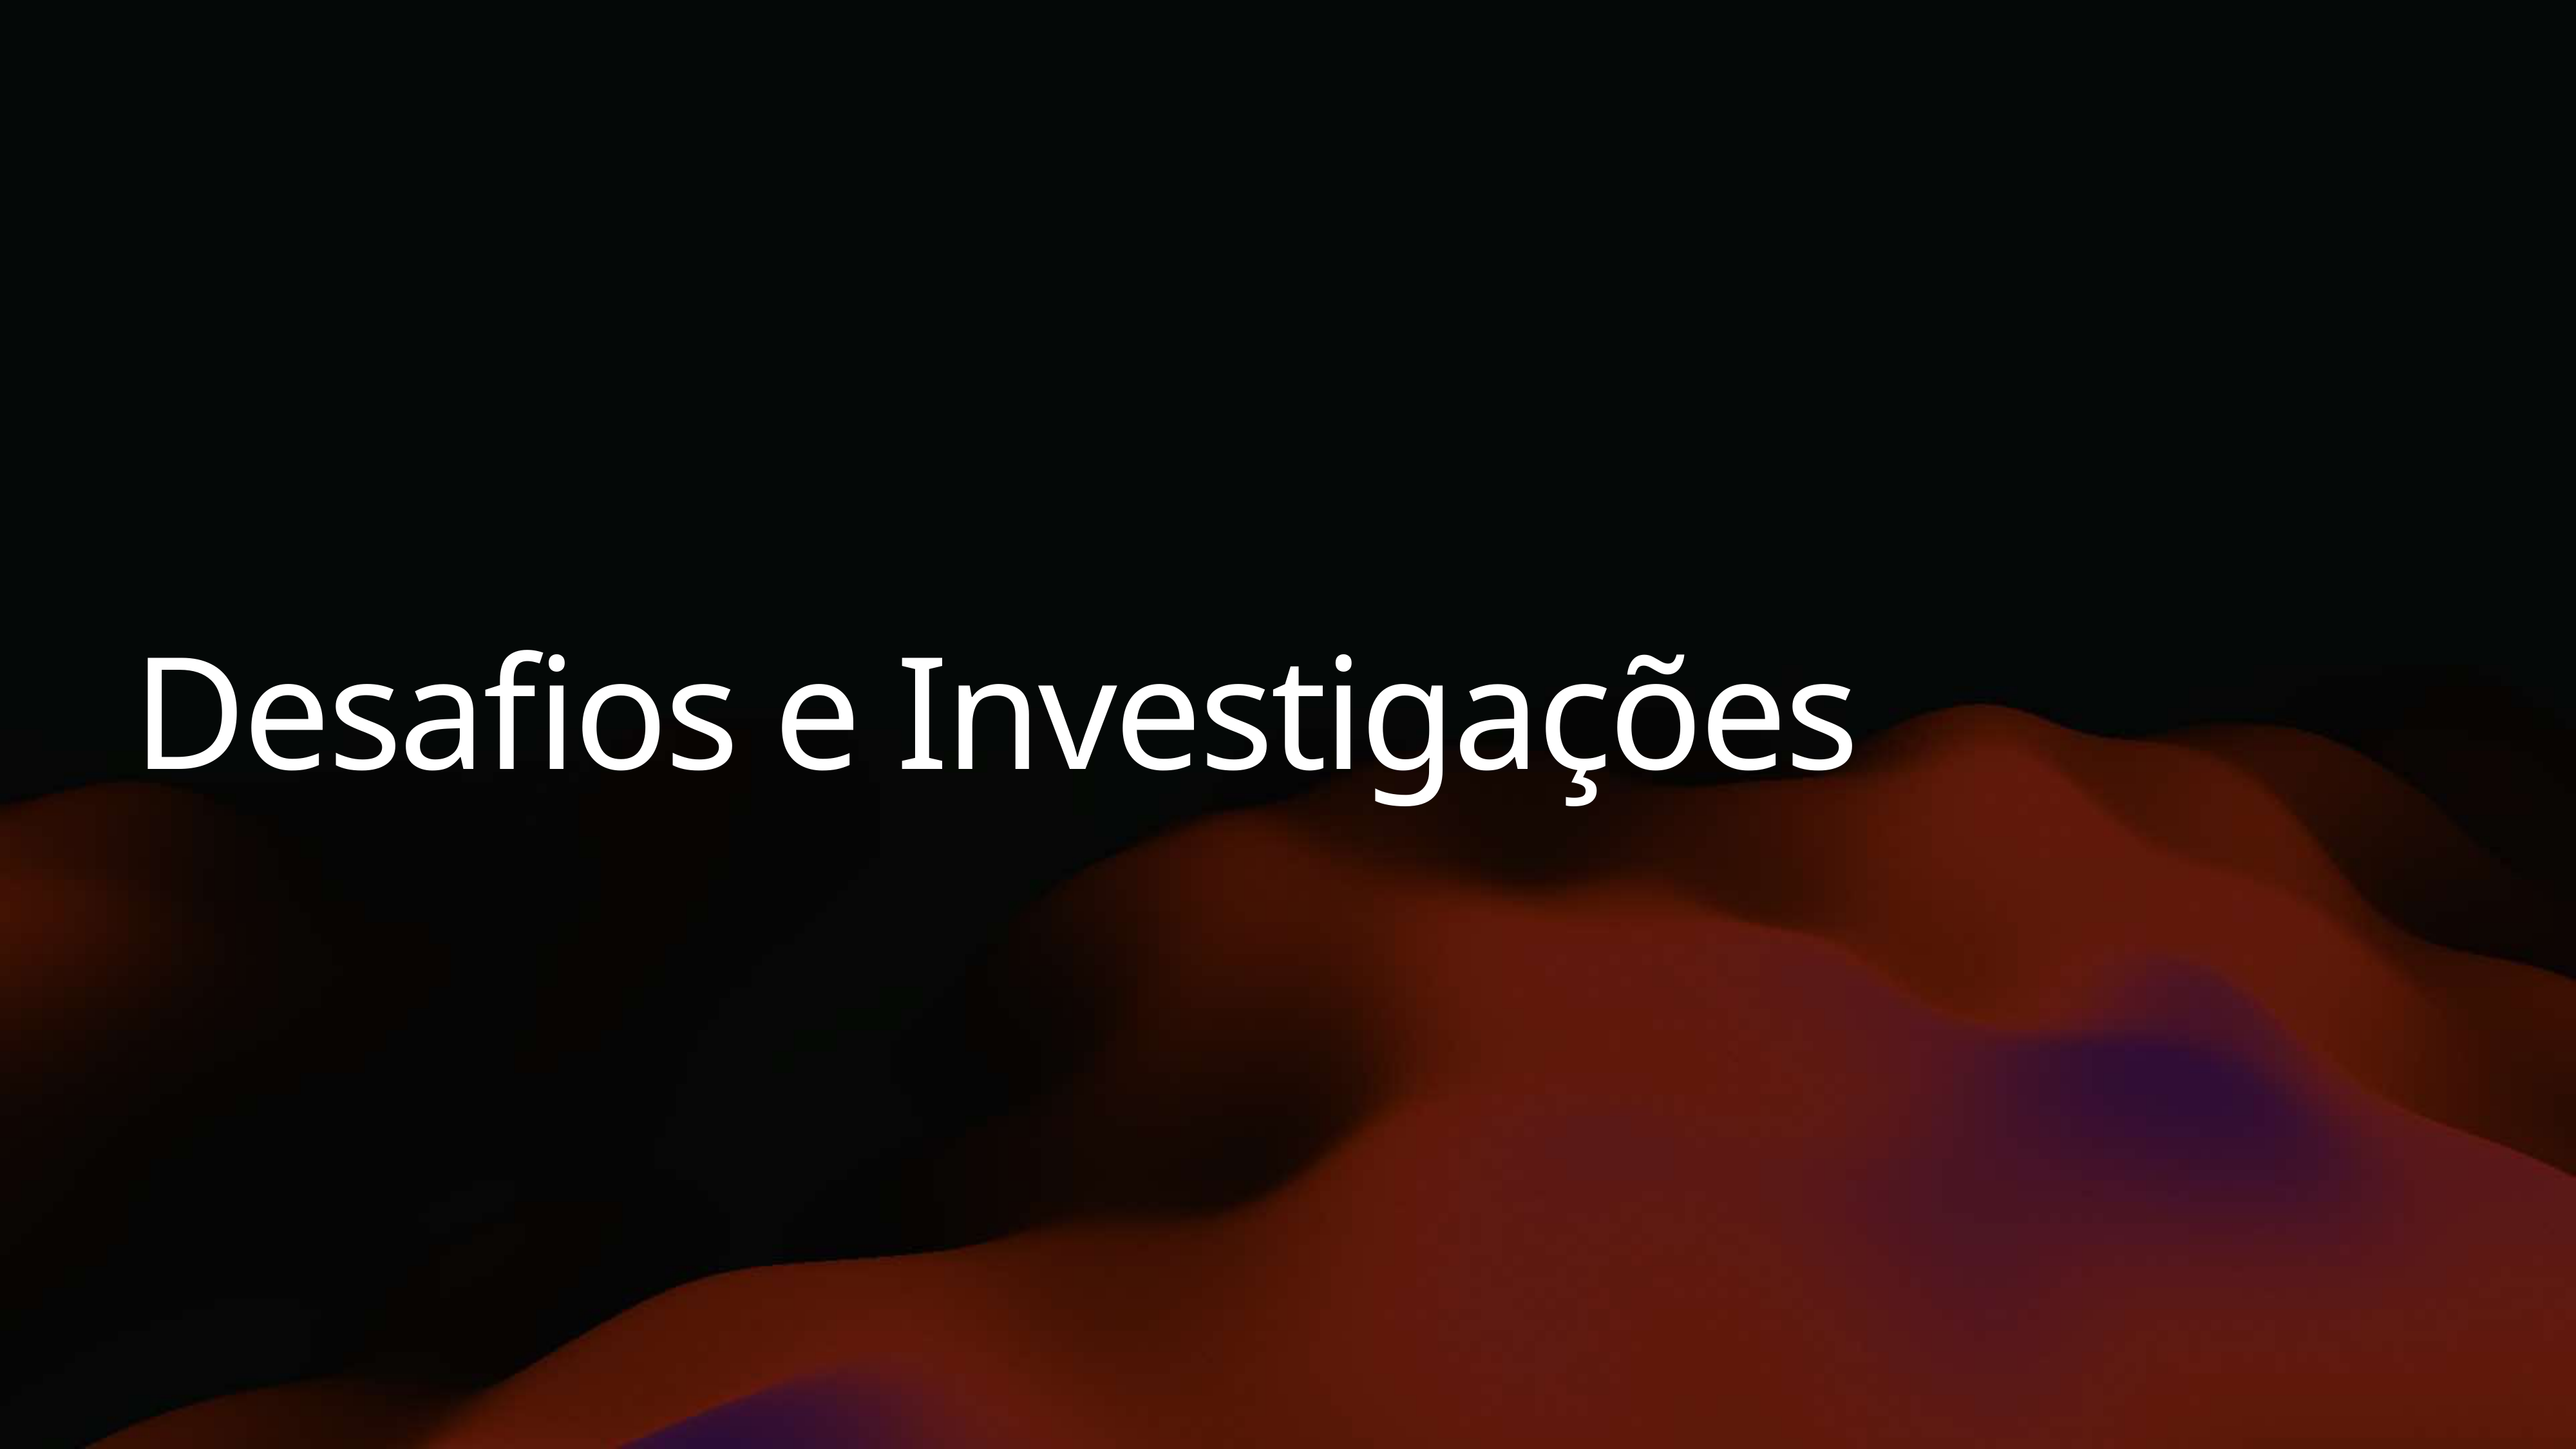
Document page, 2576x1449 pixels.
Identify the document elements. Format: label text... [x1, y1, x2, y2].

title Desafios e Investigações [127, 478, 2449, 971]
picture [0, 0, 2576, 1449]
